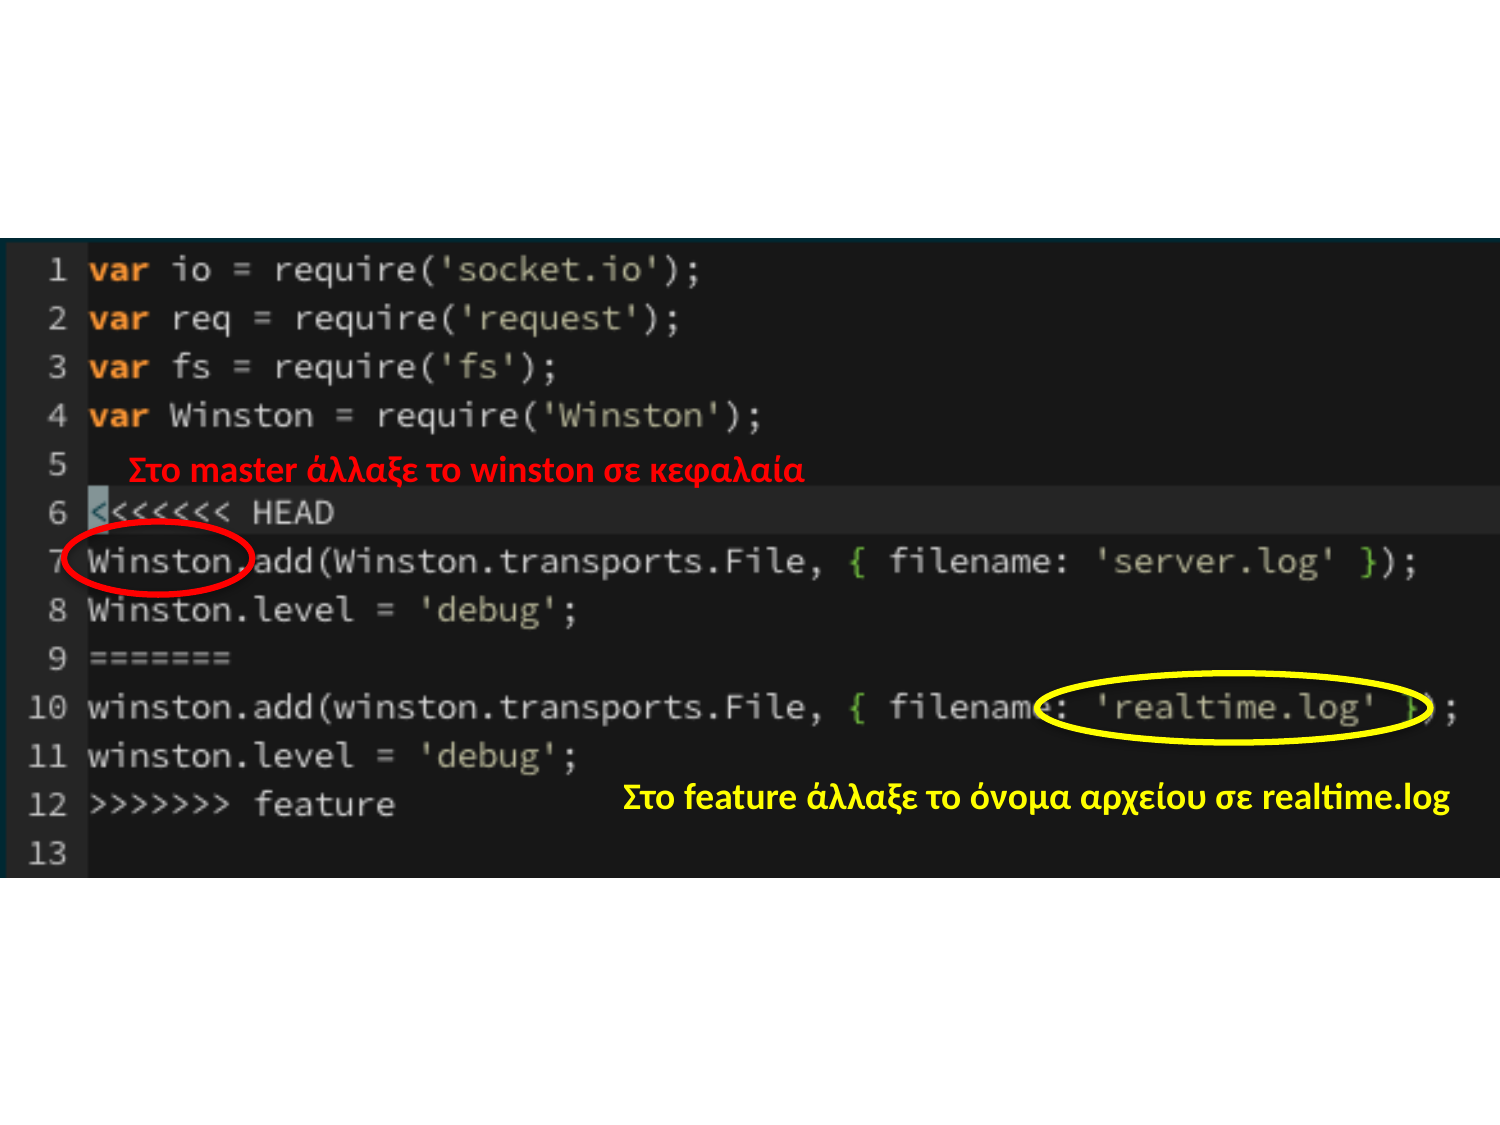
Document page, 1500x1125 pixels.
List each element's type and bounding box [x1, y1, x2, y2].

picture [6, 242, 1500, 879]
